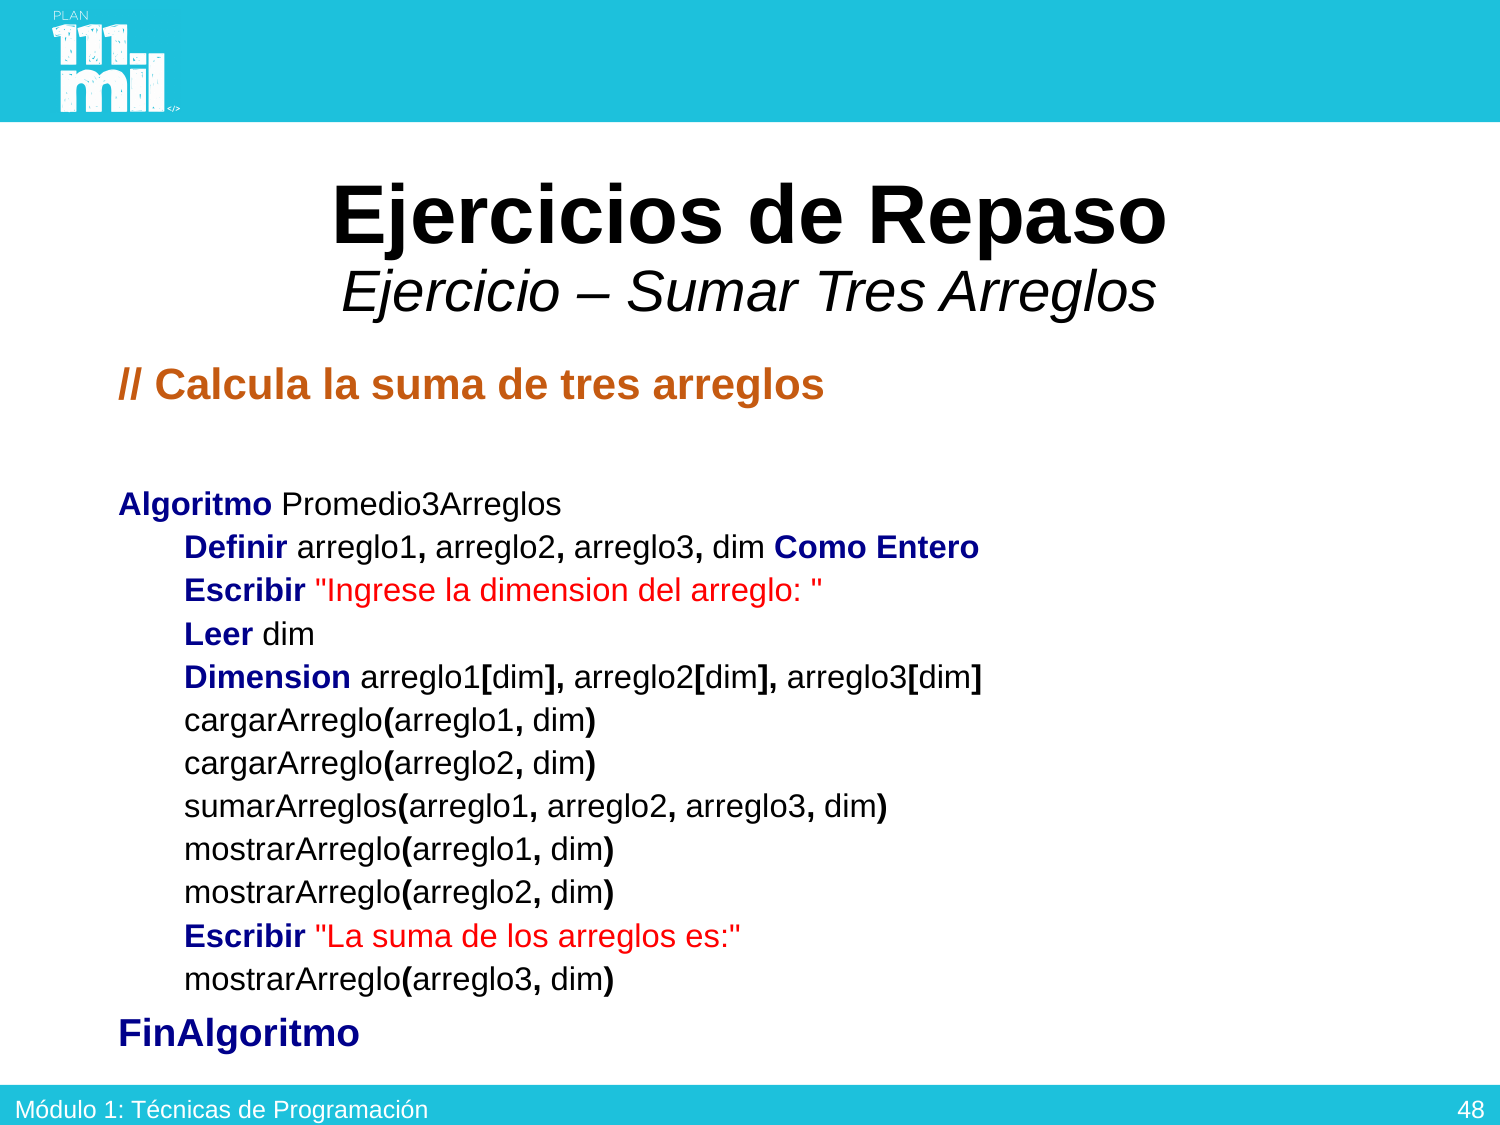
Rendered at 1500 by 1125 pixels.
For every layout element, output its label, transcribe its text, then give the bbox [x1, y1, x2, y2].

footer Módulo 1: Técnicas de Programación [0, 1078, 507, 1125]
slide_number 47 [1162, 1078, 1500, 1125]
list // Calcula la suma de tres arreglos Algoritmo Promedio3Arreglos Definir arreglo1, arreglo2, arreglo3, dim Como Entero Escribir "Ingrese la dimension del arreglo: " Leer dim Dimension arreglo1[dim], arreglo2[dim], arreglo3[dim] cargarArreglo(arreglo1, dim) cargarArreglo(arreglo2, dim) sumarArreglos(arreglo1, arreglo2, arreglo3, dim) mostrarArreglo(arreglo1, dim) mostrarArreglo(arreglo2, dim) Escribir "La suma de los arreglos es:" mostrarArreglo(arreglo3, dim) FinAlgoritmo [103, 354, 1397, 1069]
title Ejercicios de Repaso Ejercicio – Sumar Tres Arreglos [103, 147, 1397, 348]
